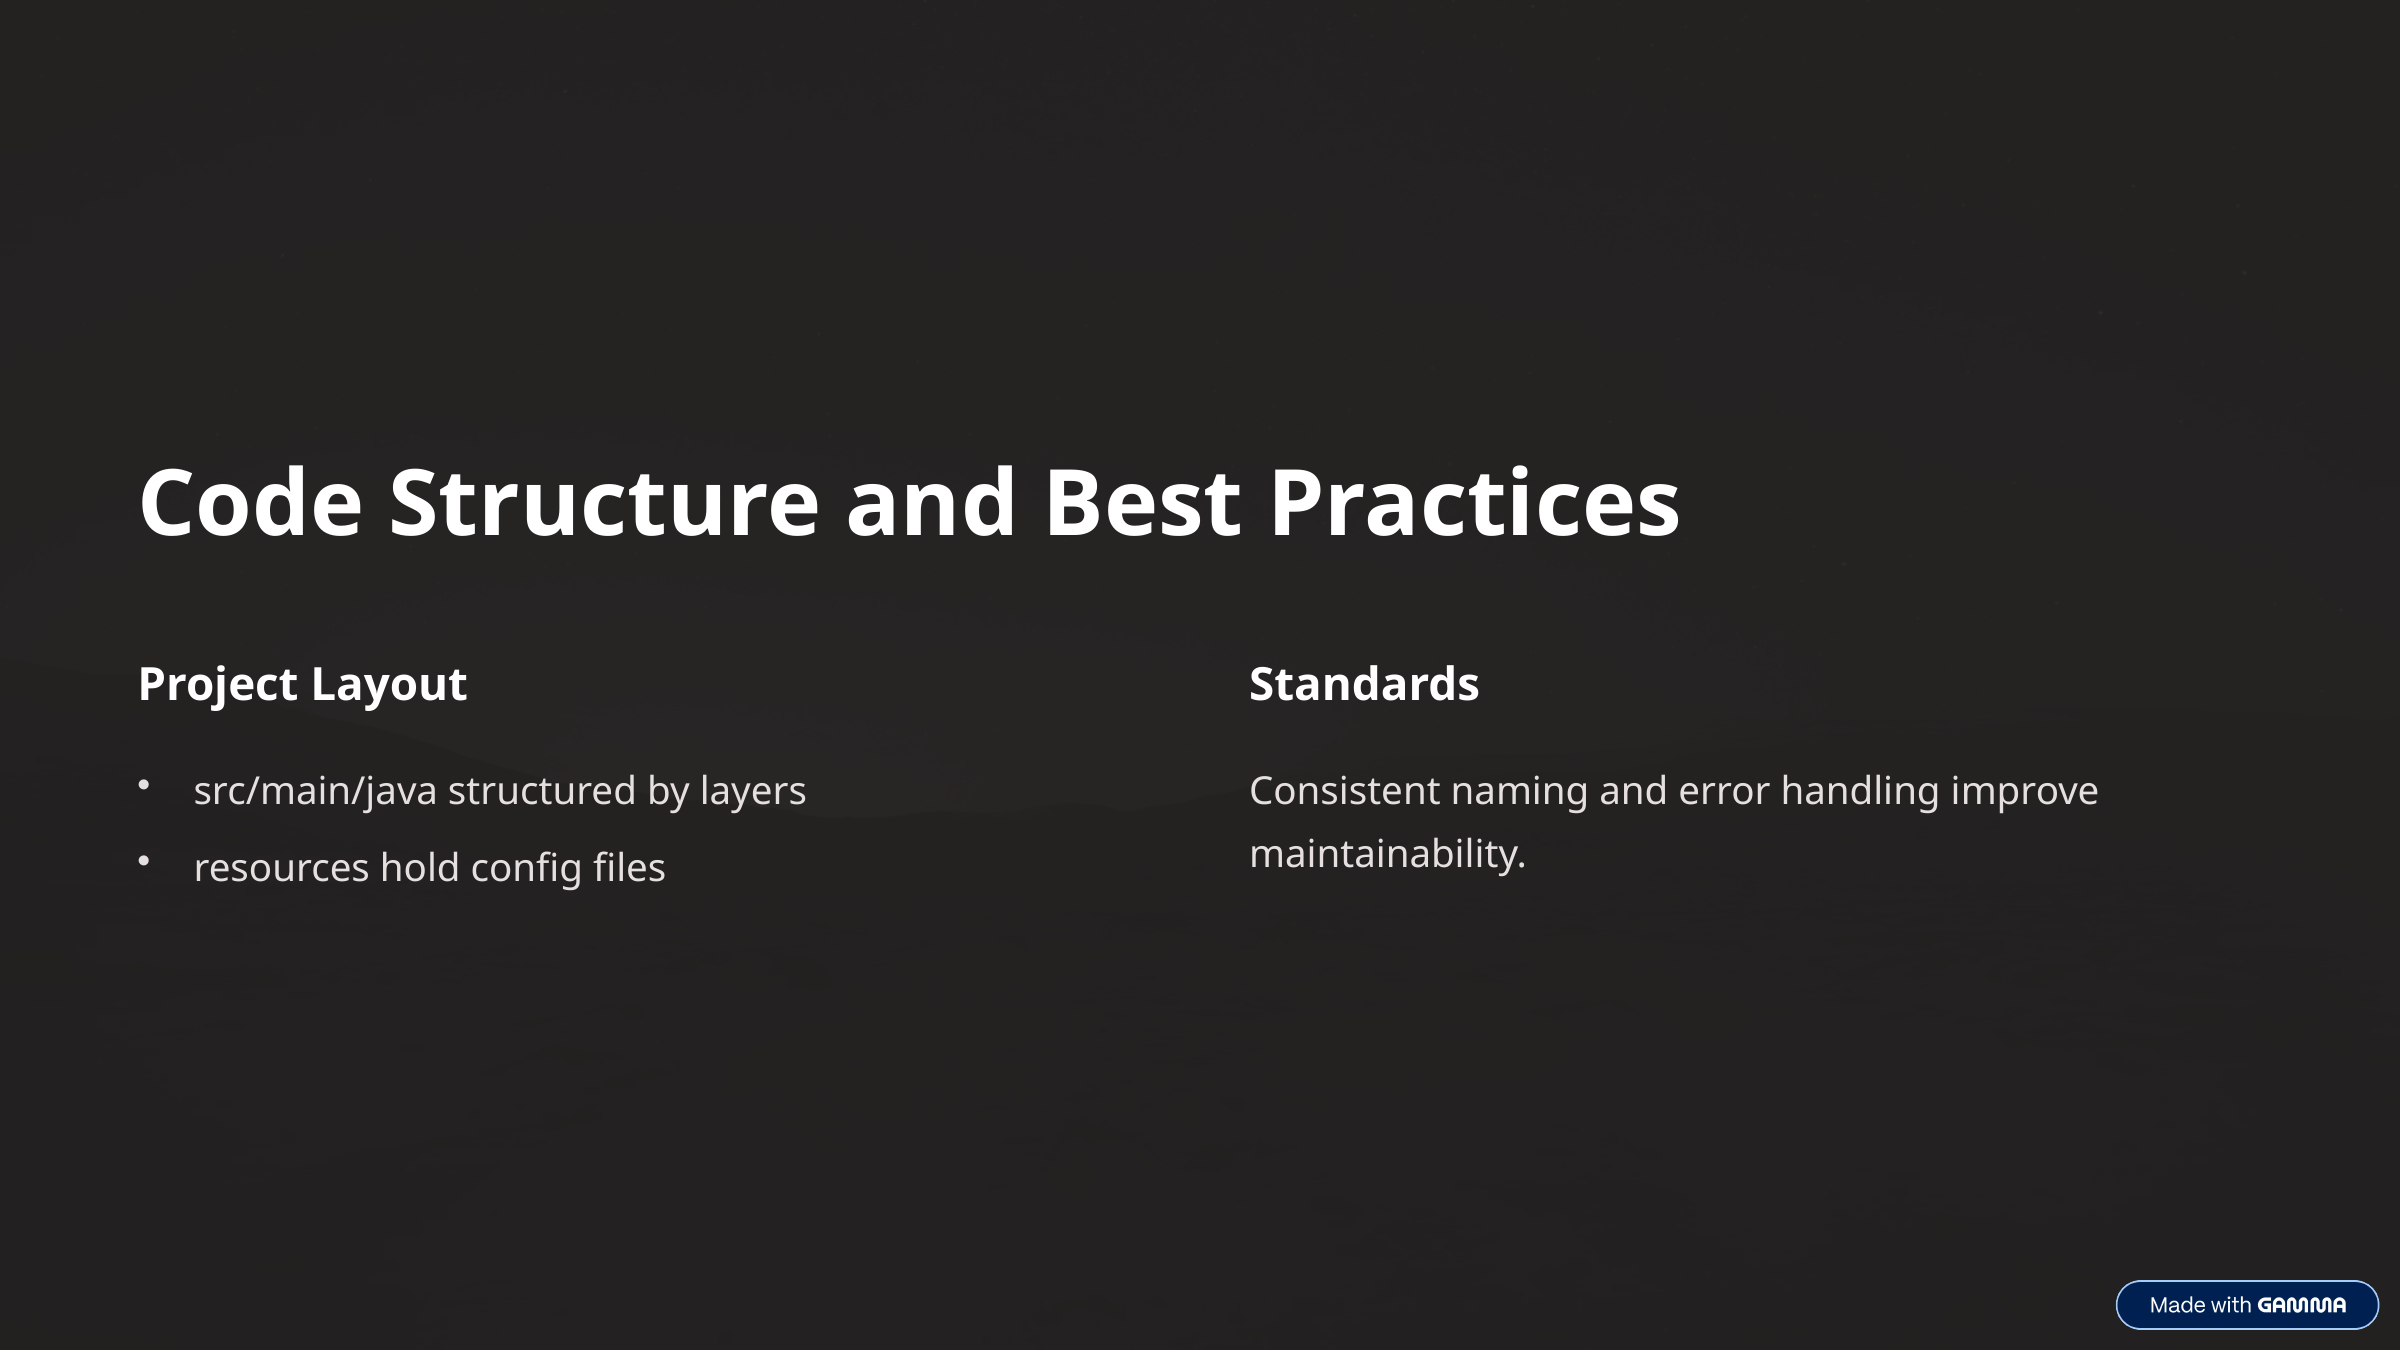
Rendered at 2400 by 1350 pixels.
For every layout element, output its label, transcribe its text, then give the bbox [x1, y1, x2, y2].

text_box Code Structure and Best Practices [137, 439, 1617, 555]
text_box Consistent naming and error handling improve maintainability. [1249, 749, 2264, 876]
text_box resources hold config files [137, 826, 1152, 890]
text_box Project Layout [137, 652, 600, 711]
text_box src/main/java structured by layers [137, 749, 1152, 813]
picture [2106, 1271, 2389, 1339]
text_box Standards [1249, 652, 1712, 711]
